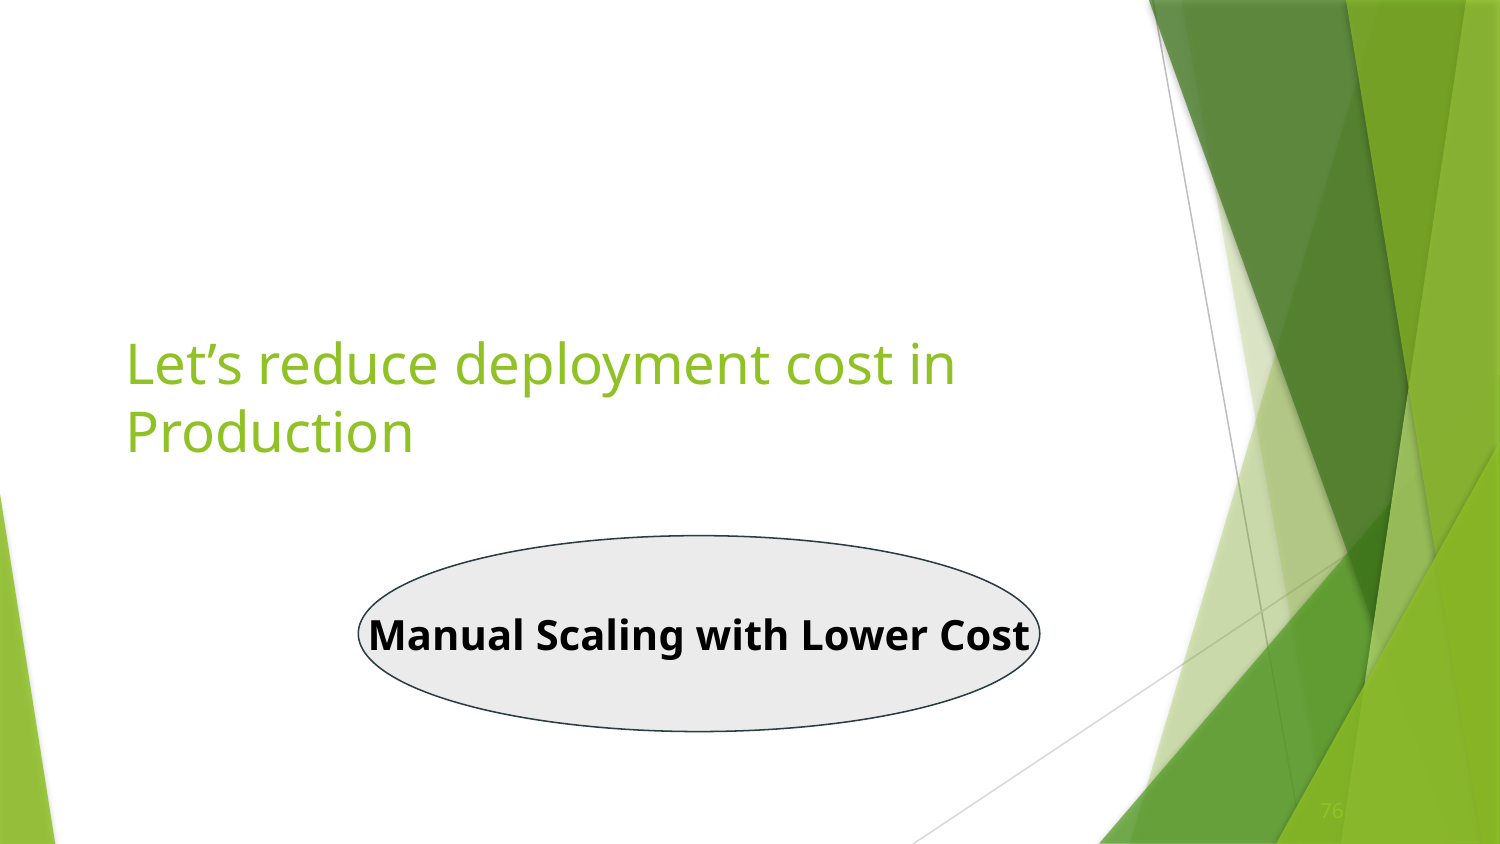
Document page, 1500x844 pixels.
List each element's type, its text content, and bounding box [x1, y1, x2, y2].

slide_number 76 [1268, 779, 1359, 844]
text_box [388, 674, 1010, 732]
text_box Manual Scaling with Lower Cost [325, 593, 1073, 674]
text_box [388, 535, 1010, 593]
title Let’s reduce deployment cost in Production [110, 311, 1115, 481]
